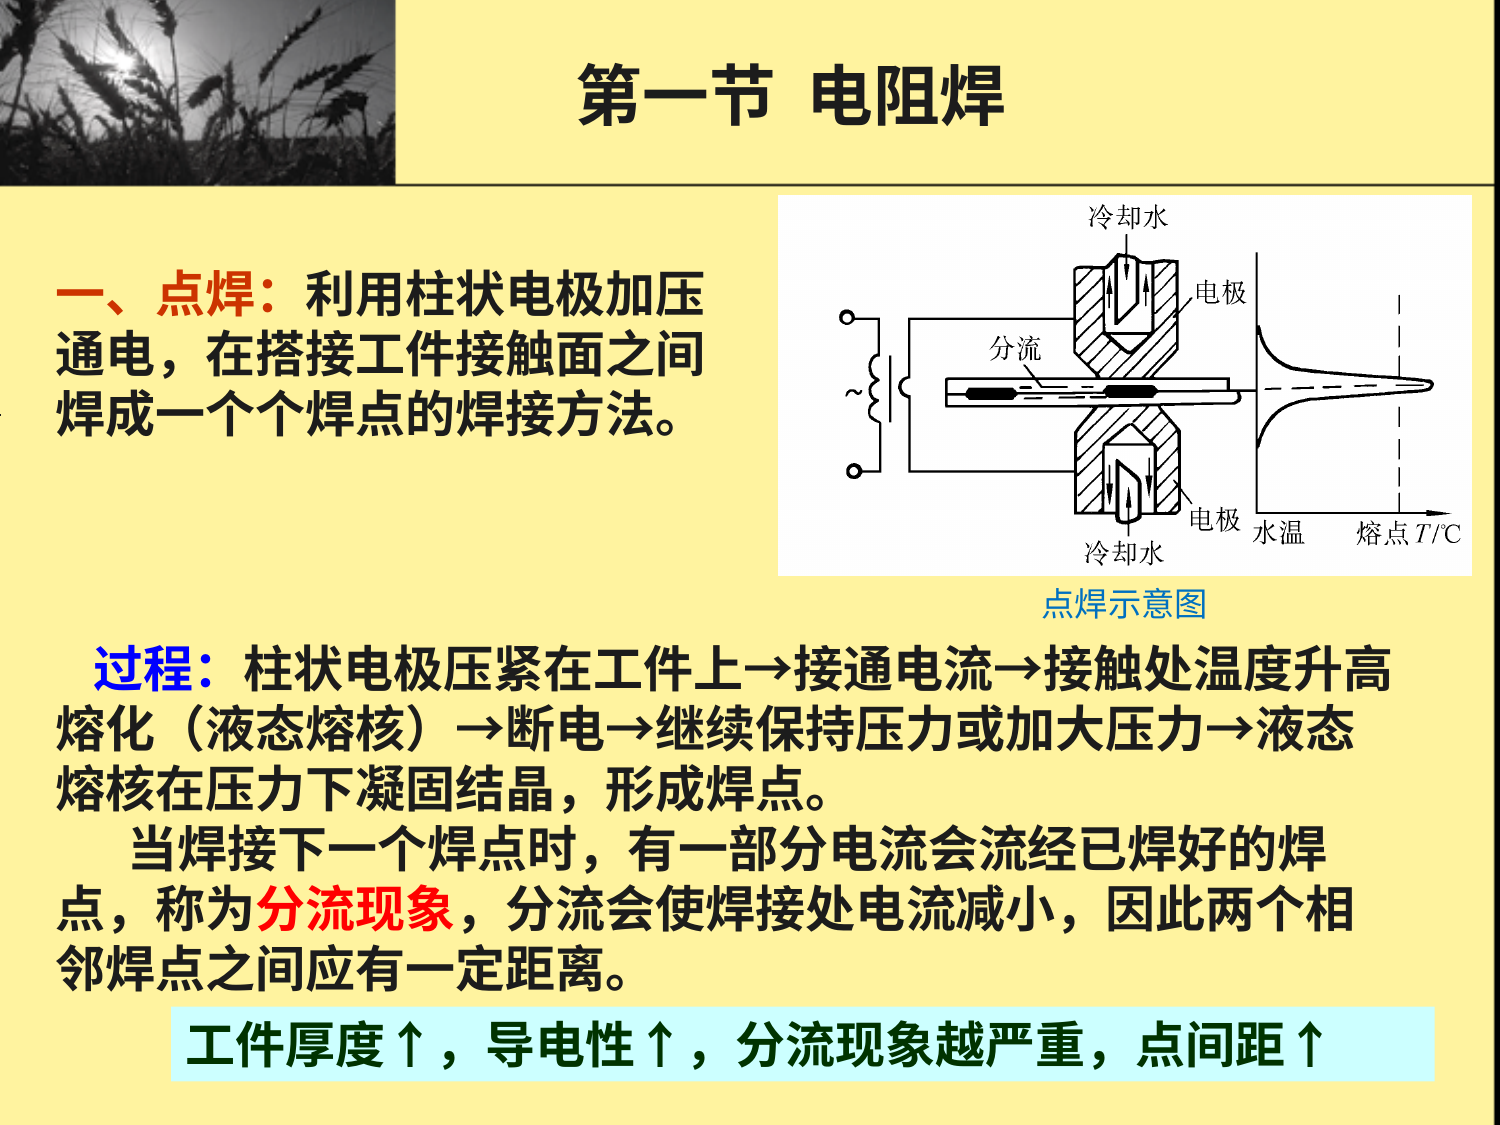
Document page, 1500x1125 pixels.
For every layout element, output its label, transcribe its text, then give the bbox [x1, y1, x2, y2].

text_box 点焊示意图 [1008, 576, 1242, 630]
text_box 过程：柱状电极压紧在工件上→接通电流→接触处温度升高熔化（液态熔核）→断电→继续保持压力或加大压力→液态熔核在压力下凝固结晶，形成焊点。 当焊接下一个焊点时，有一部分电流会流经已焊好的焊点，称为分流现象，分流会使焊接处电流减小，因此两个相邻焊点之间应有一定距离。 [41, 630, 1412, 1005]
text_box 一、点焊：利用柱状电极加压通电，在搭接工件接触面之间焊成一个个焊点的焊接方法。 [41, 255, 750, 451]
text_box 工件厚度↑，导电性↑，分流现象越严重，点间距↑ [171, 1006, 1435, 1082]
picture [0, 0, 1500, 1125]
text_box 第一节 电阻焊 [561, 46, 1164, 142]
